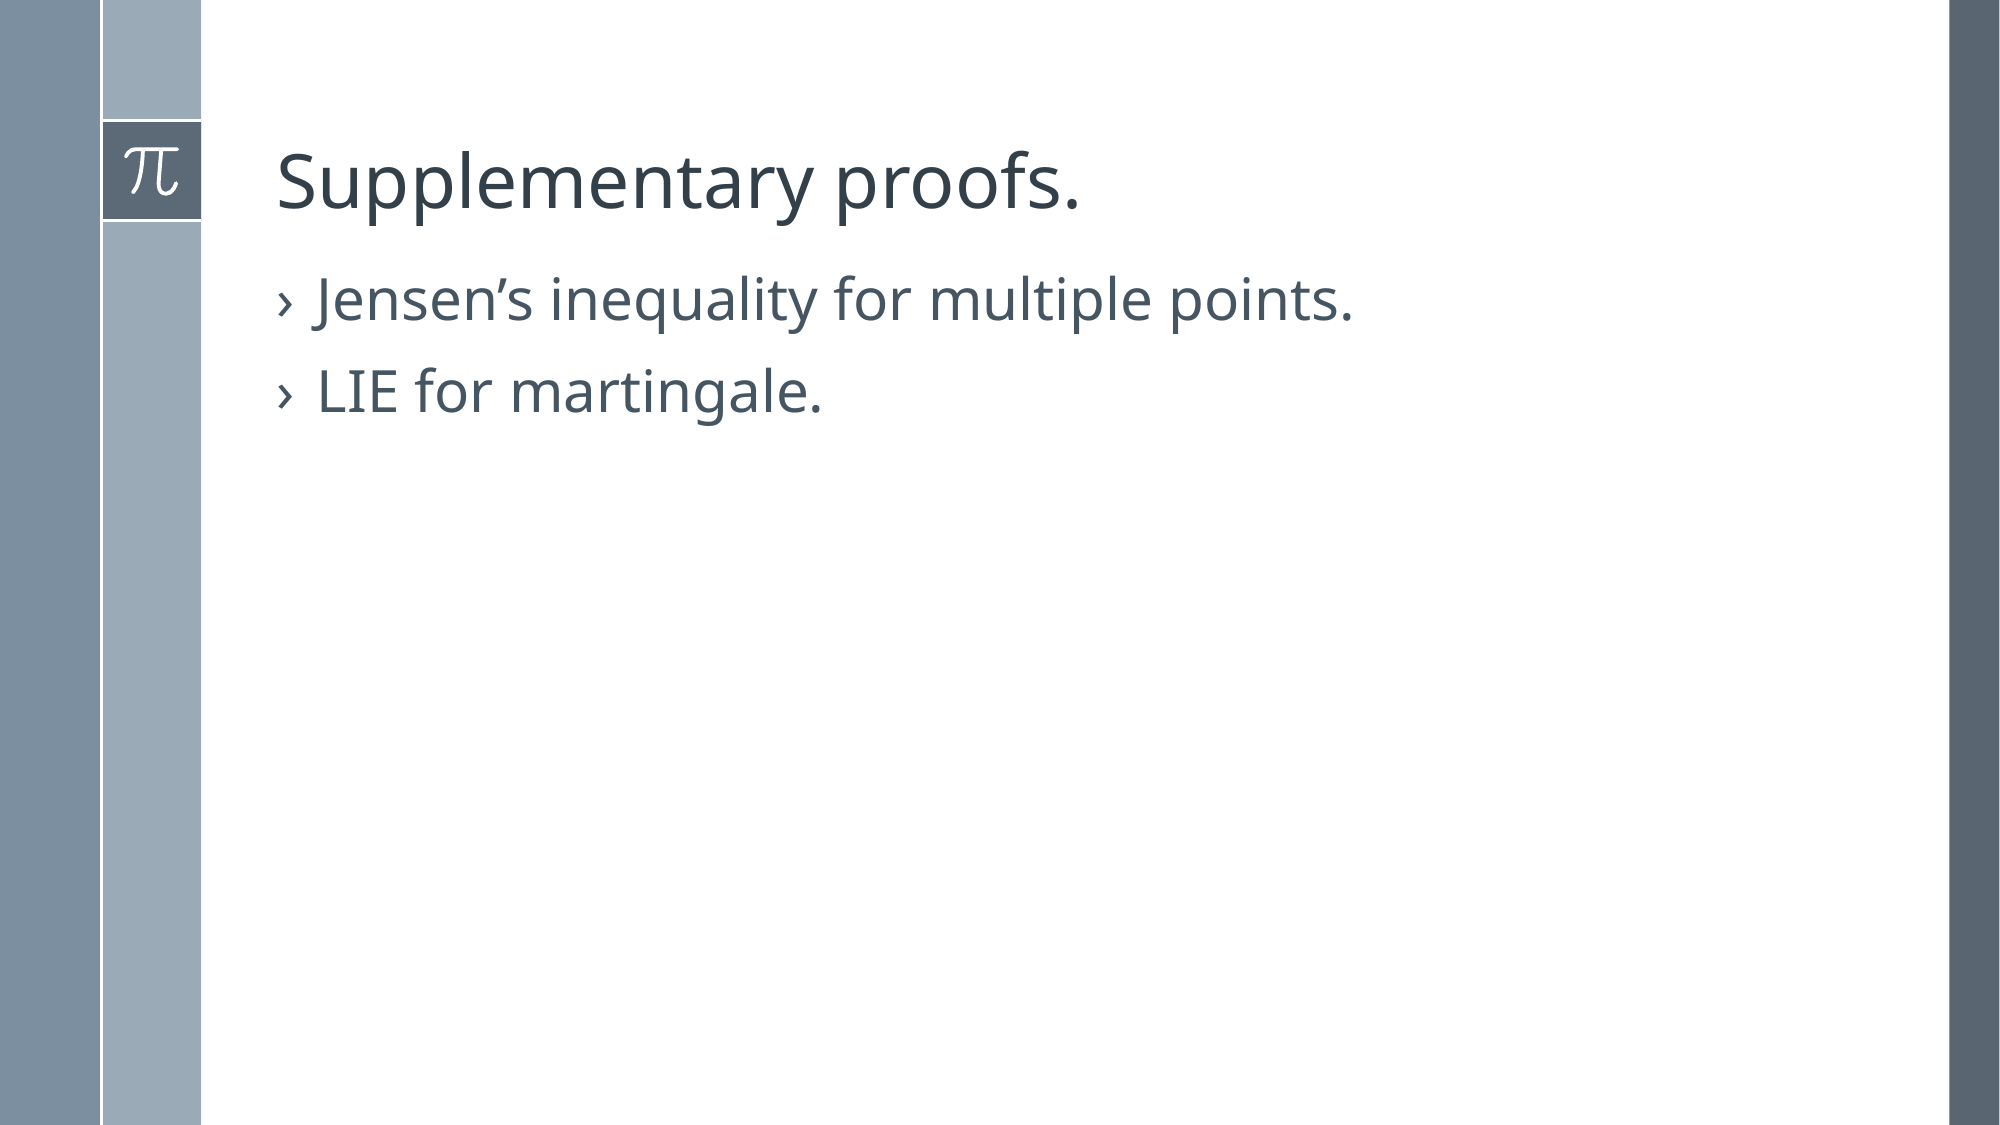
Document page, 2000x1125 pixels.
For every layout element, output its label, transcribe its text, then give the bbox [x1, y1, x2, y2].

title Supplementary proofs. [261, 29, 1867, 233]
list Jensen’s inequality for multiple points. LIE for martingale. [261, 262, 1867, 1013]
